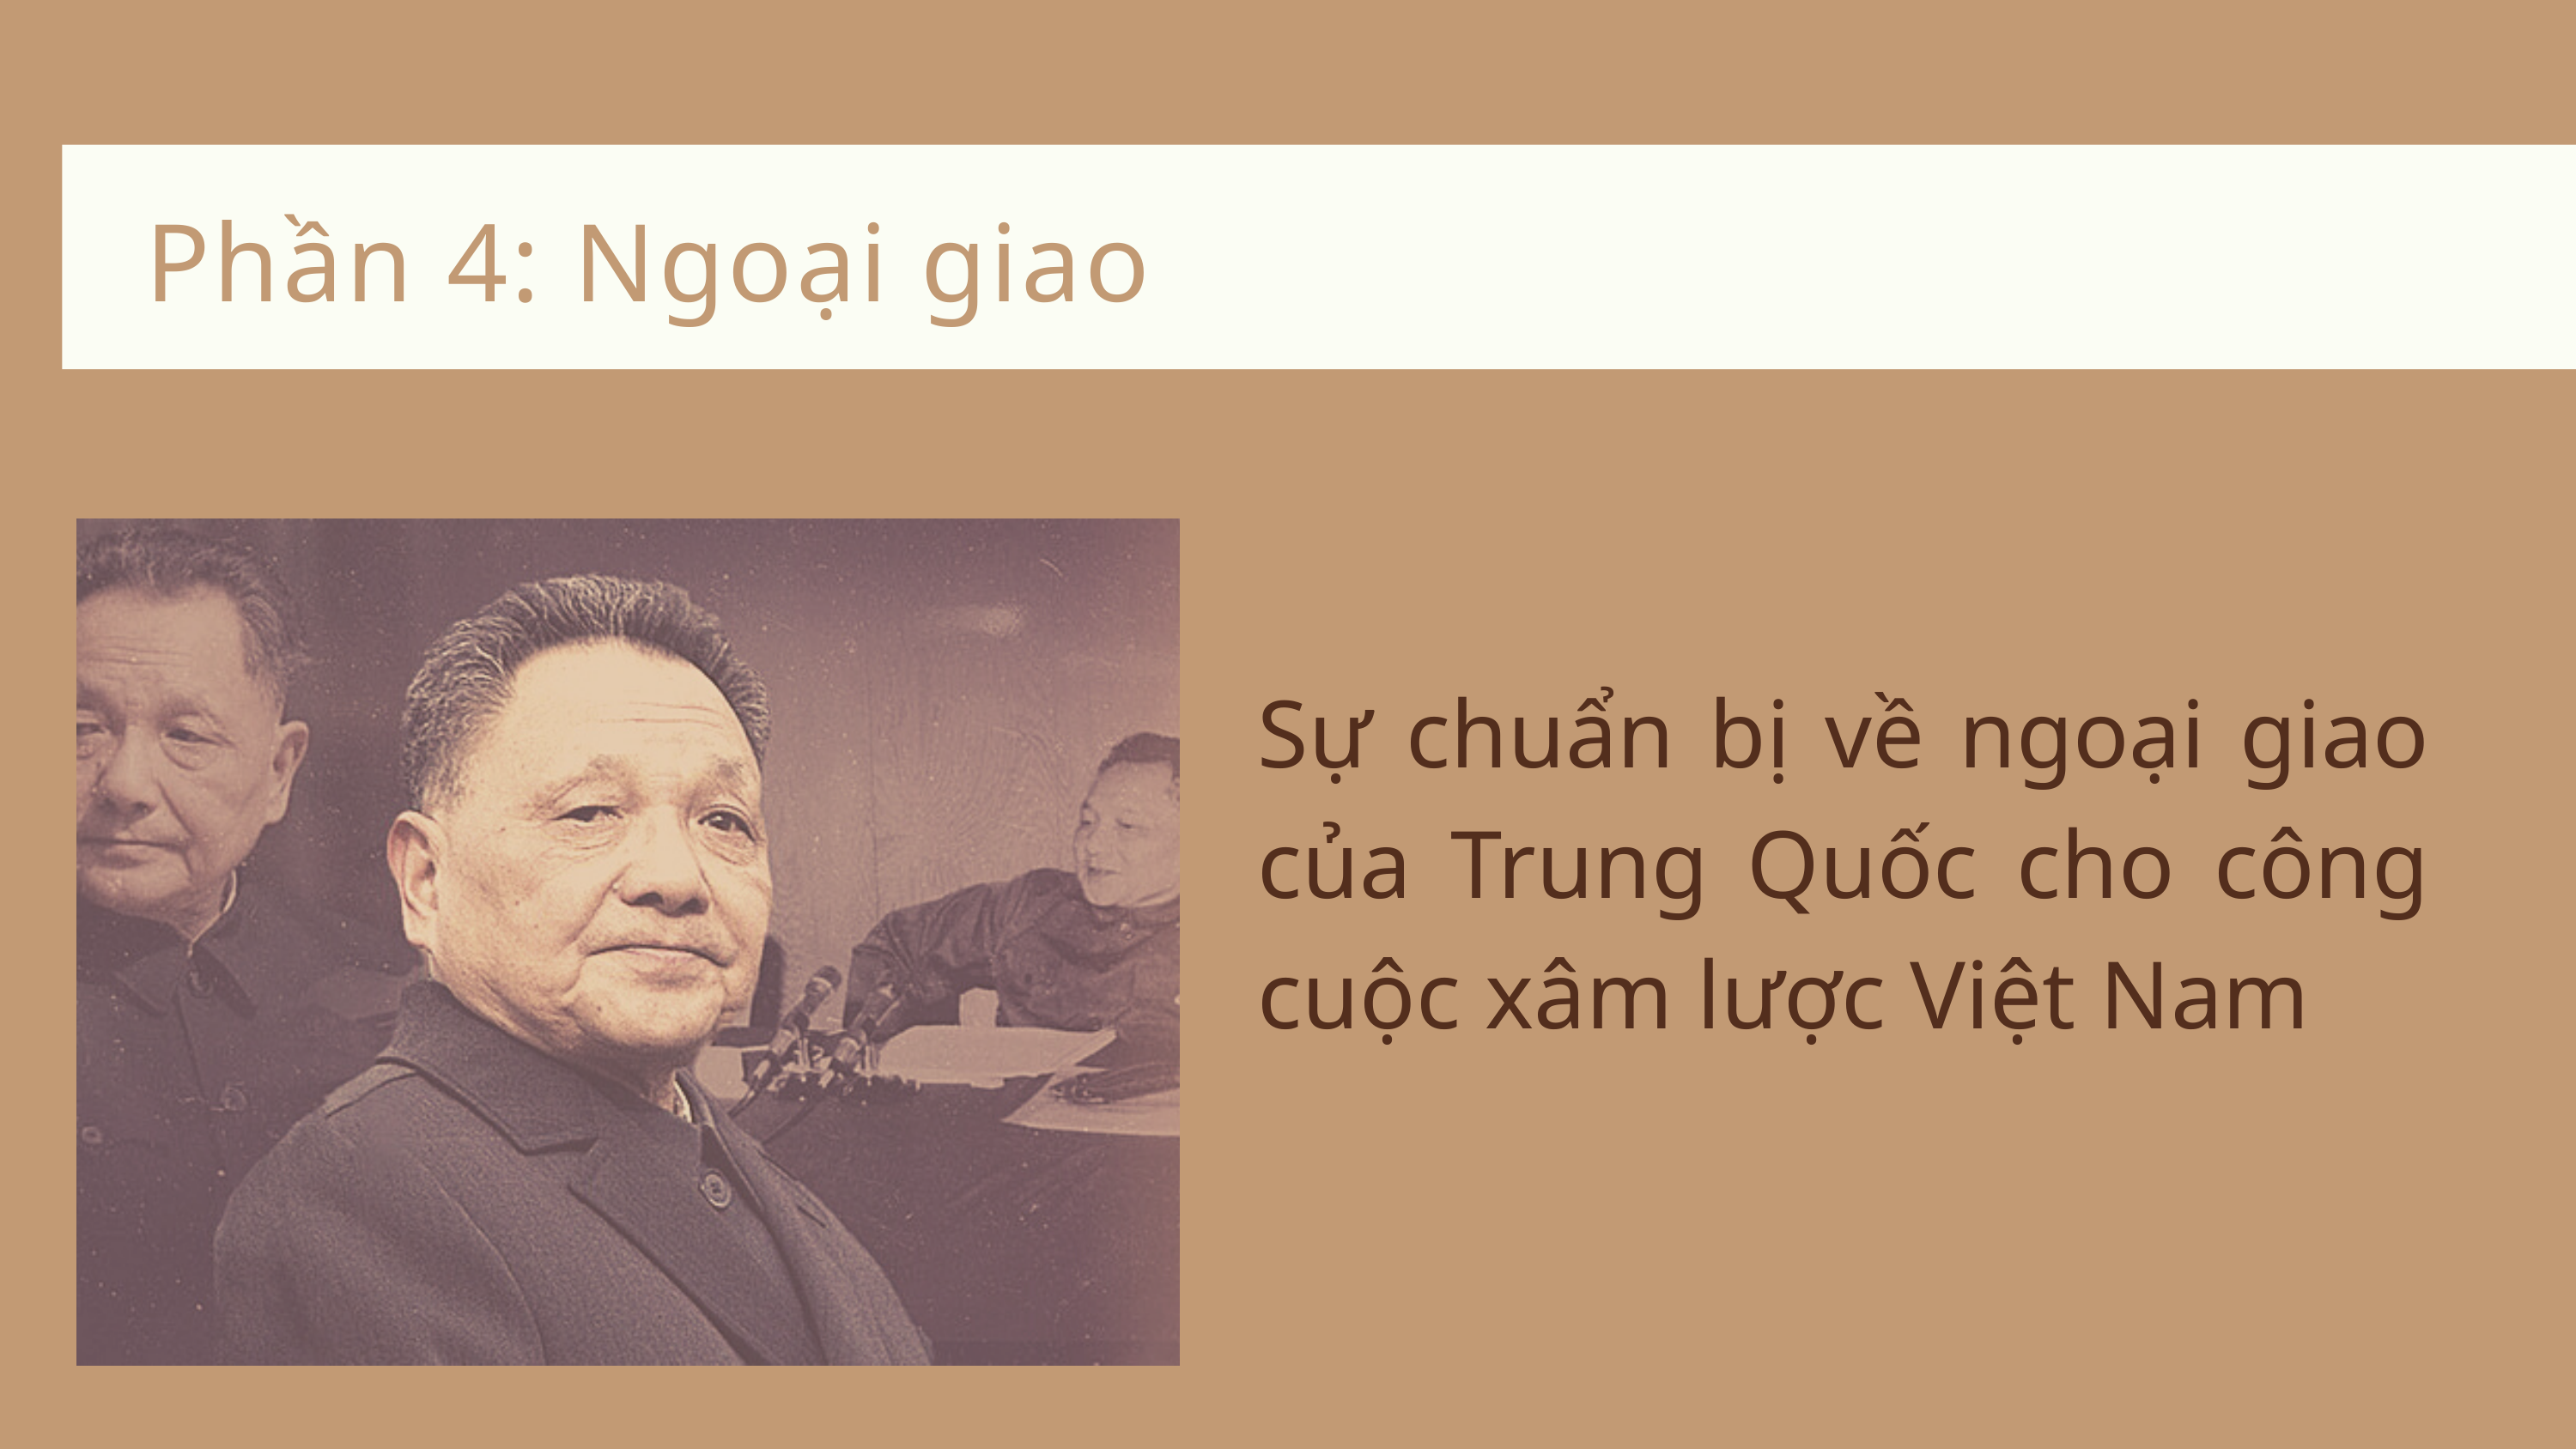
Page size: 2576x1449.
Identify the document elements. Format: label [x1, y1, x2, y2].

picture [76, 518, 1180, 1367]
text_box [62, 144, 2576, 370]
text_box [1218, 639, 2476, 1082]
